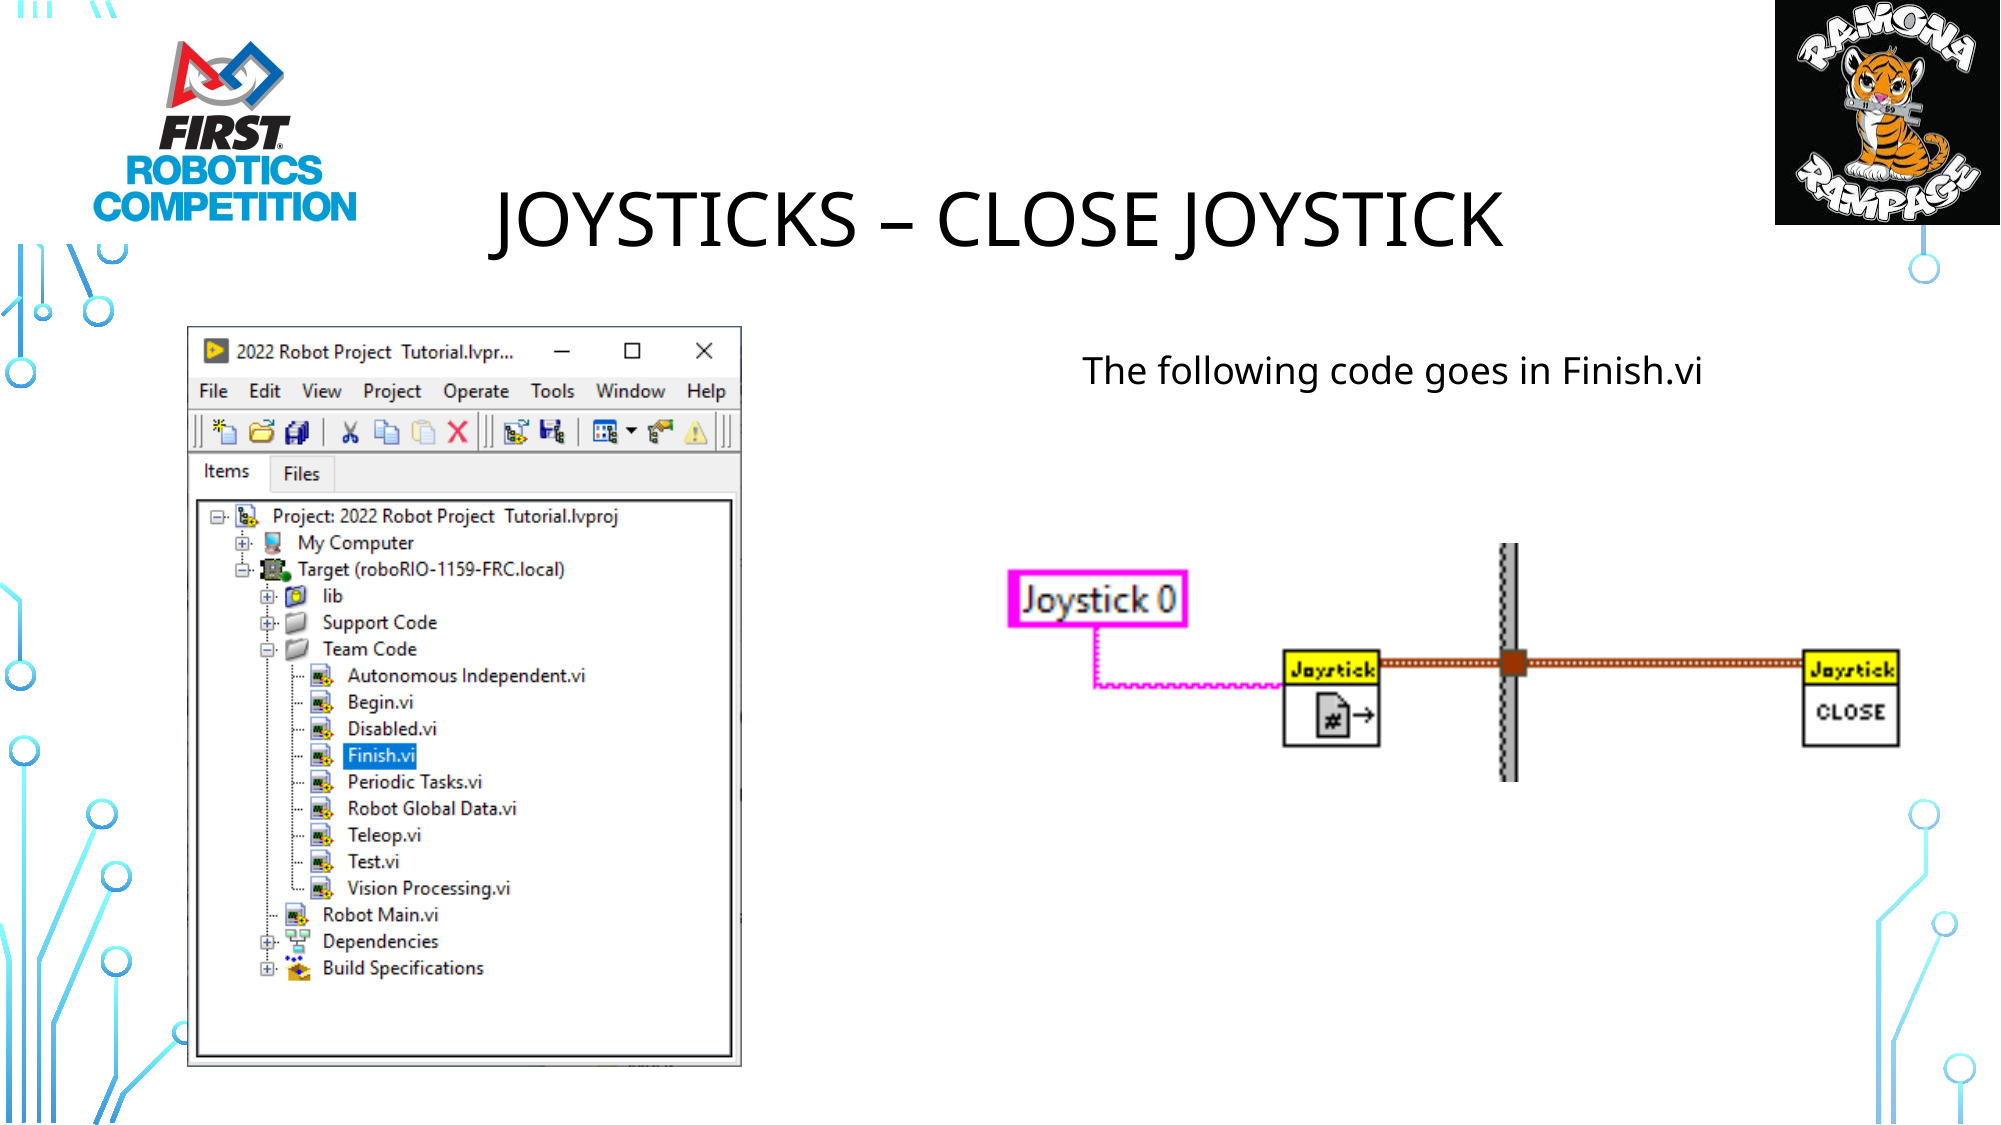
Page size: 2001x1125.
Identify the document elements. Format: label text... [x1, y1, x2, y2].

picture [0, 18, 451, 245]
title Joysticks – close joystick [187, 101, 1813, 344]
picture [1774, 0, 2000, 226]
text_box The following code goes in Finish.vi [1067, 340, 1720, 400]
picture [969, 542, 2000, 782]
picture [186, 326, 743, 1068]
